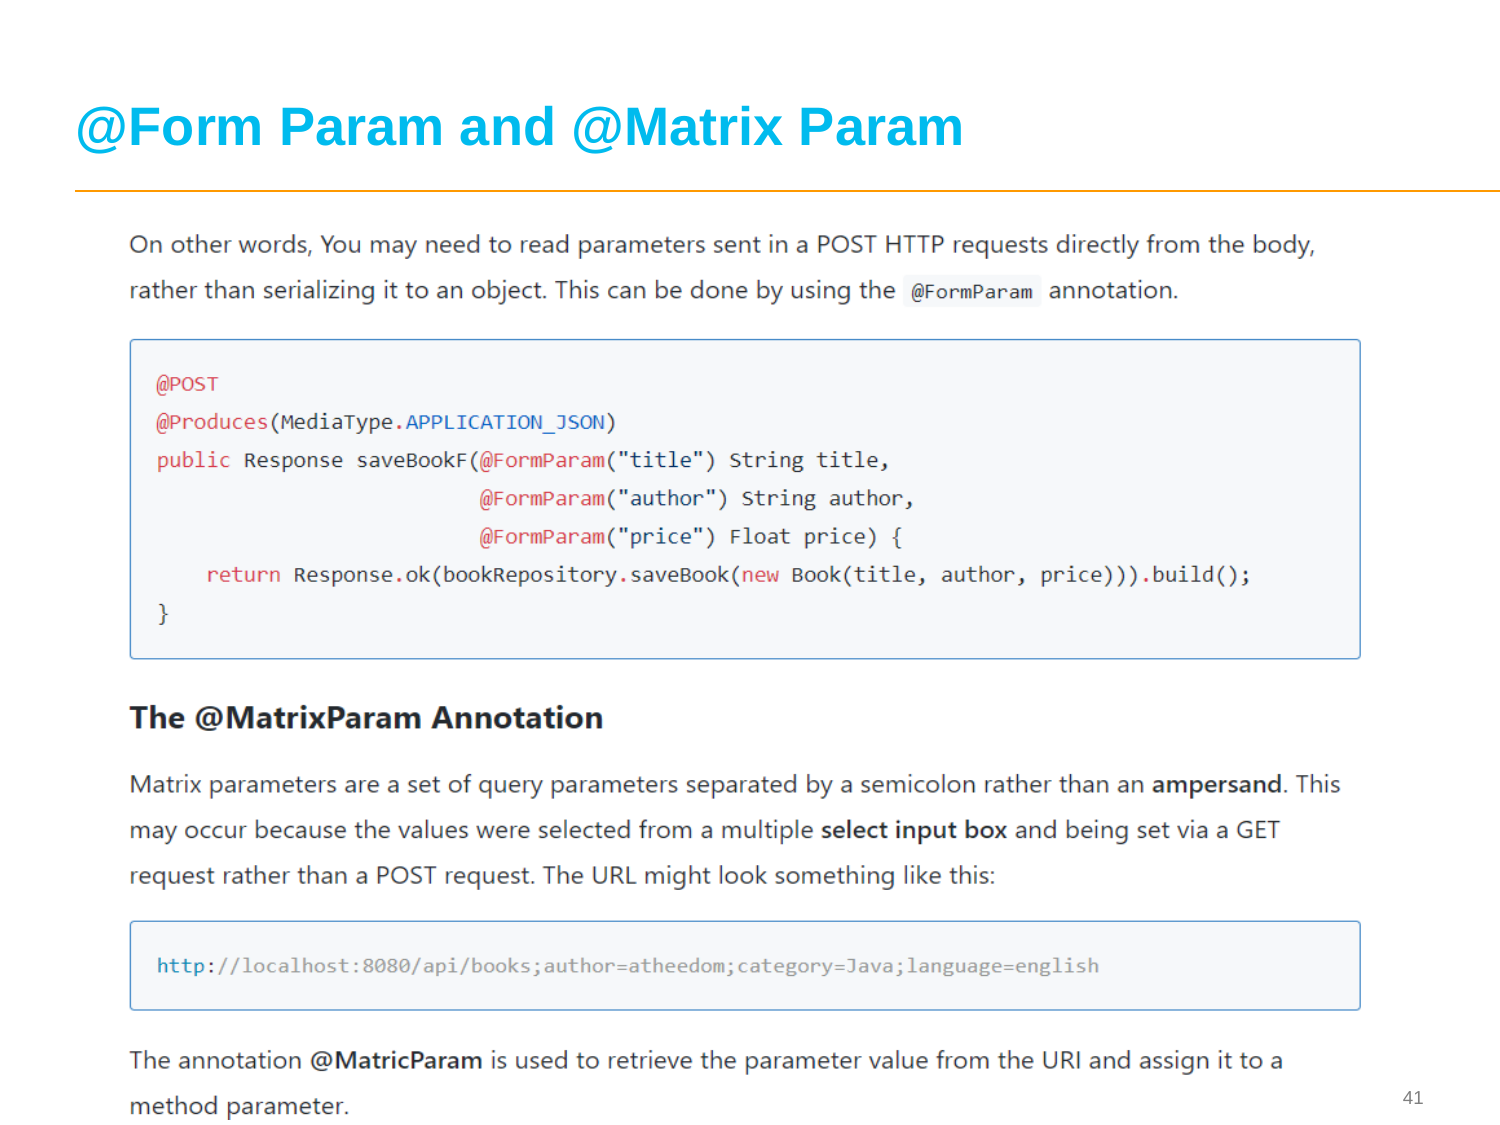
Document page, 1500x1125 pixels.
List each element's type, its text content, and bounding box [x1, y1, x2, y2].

picture [75, 211, 1401, 1120]
title @Form Param and @Matrix Param [75, 27, 1422, 157]
